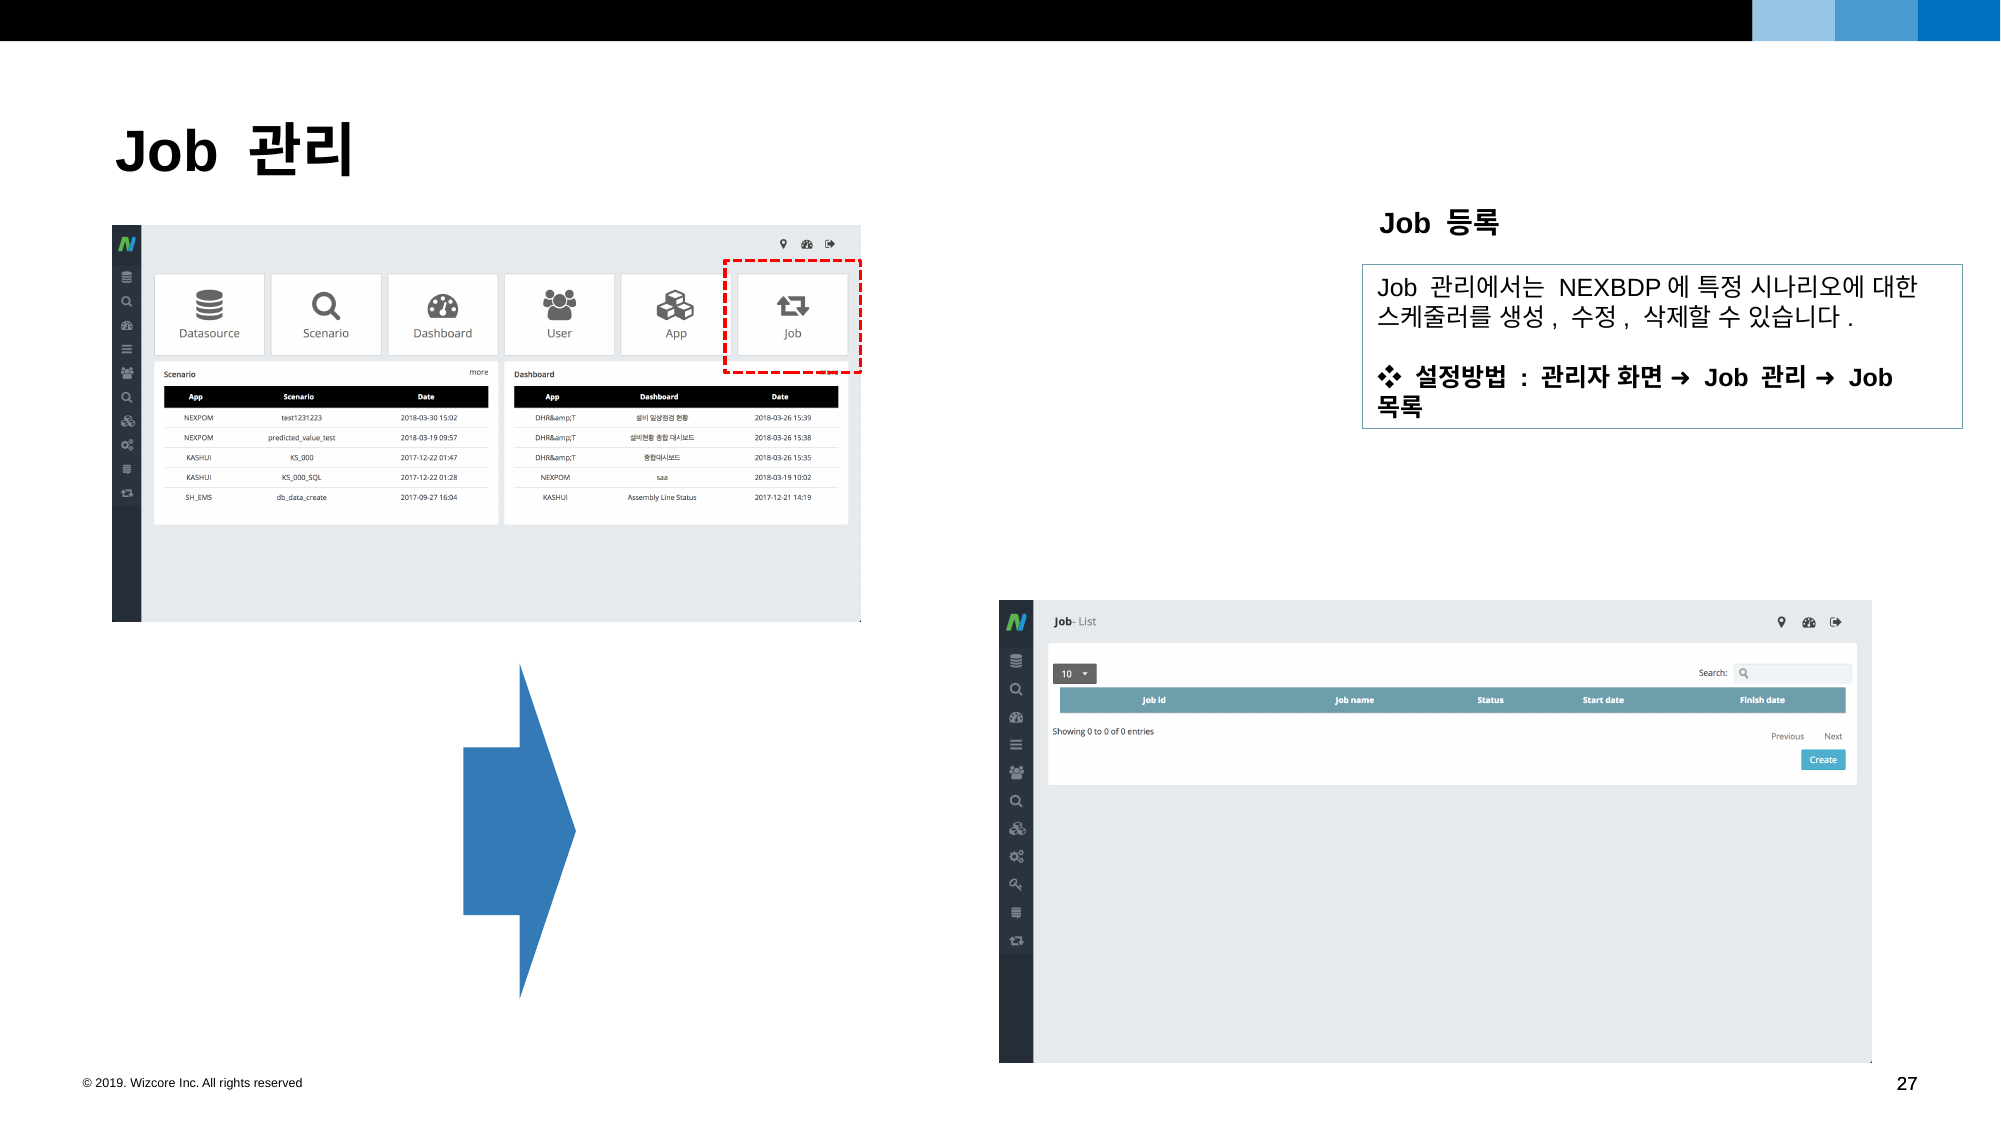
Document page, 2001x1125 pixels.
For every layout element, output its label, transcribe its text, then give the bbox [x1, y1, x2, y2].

picture [999, 599, 1872, 1063]
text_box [112, 224, 861, 623]
text_box [461, 661, 578, 1001]
text_box Job 관리 [112, 109, 1788, 183]
text_box Job 등록 [1364, 196, 1852, 247]
slide_number 27 [1892, 1071, 1922, 1097]
footer © 2019. Wizcore Inc. All rights reserved [80, 1074, 530, 1091]
text_box Job 관리에서는 NEXBDP에 특정 시나리오에 대한 스케줄러를 생성, 수정, 삭제할 수 있습니다. ❖ 설정방법 : 관리자 화면 ➜ Job 관리 ➜ Job 목록 [1362, 264, 1963, 429]
